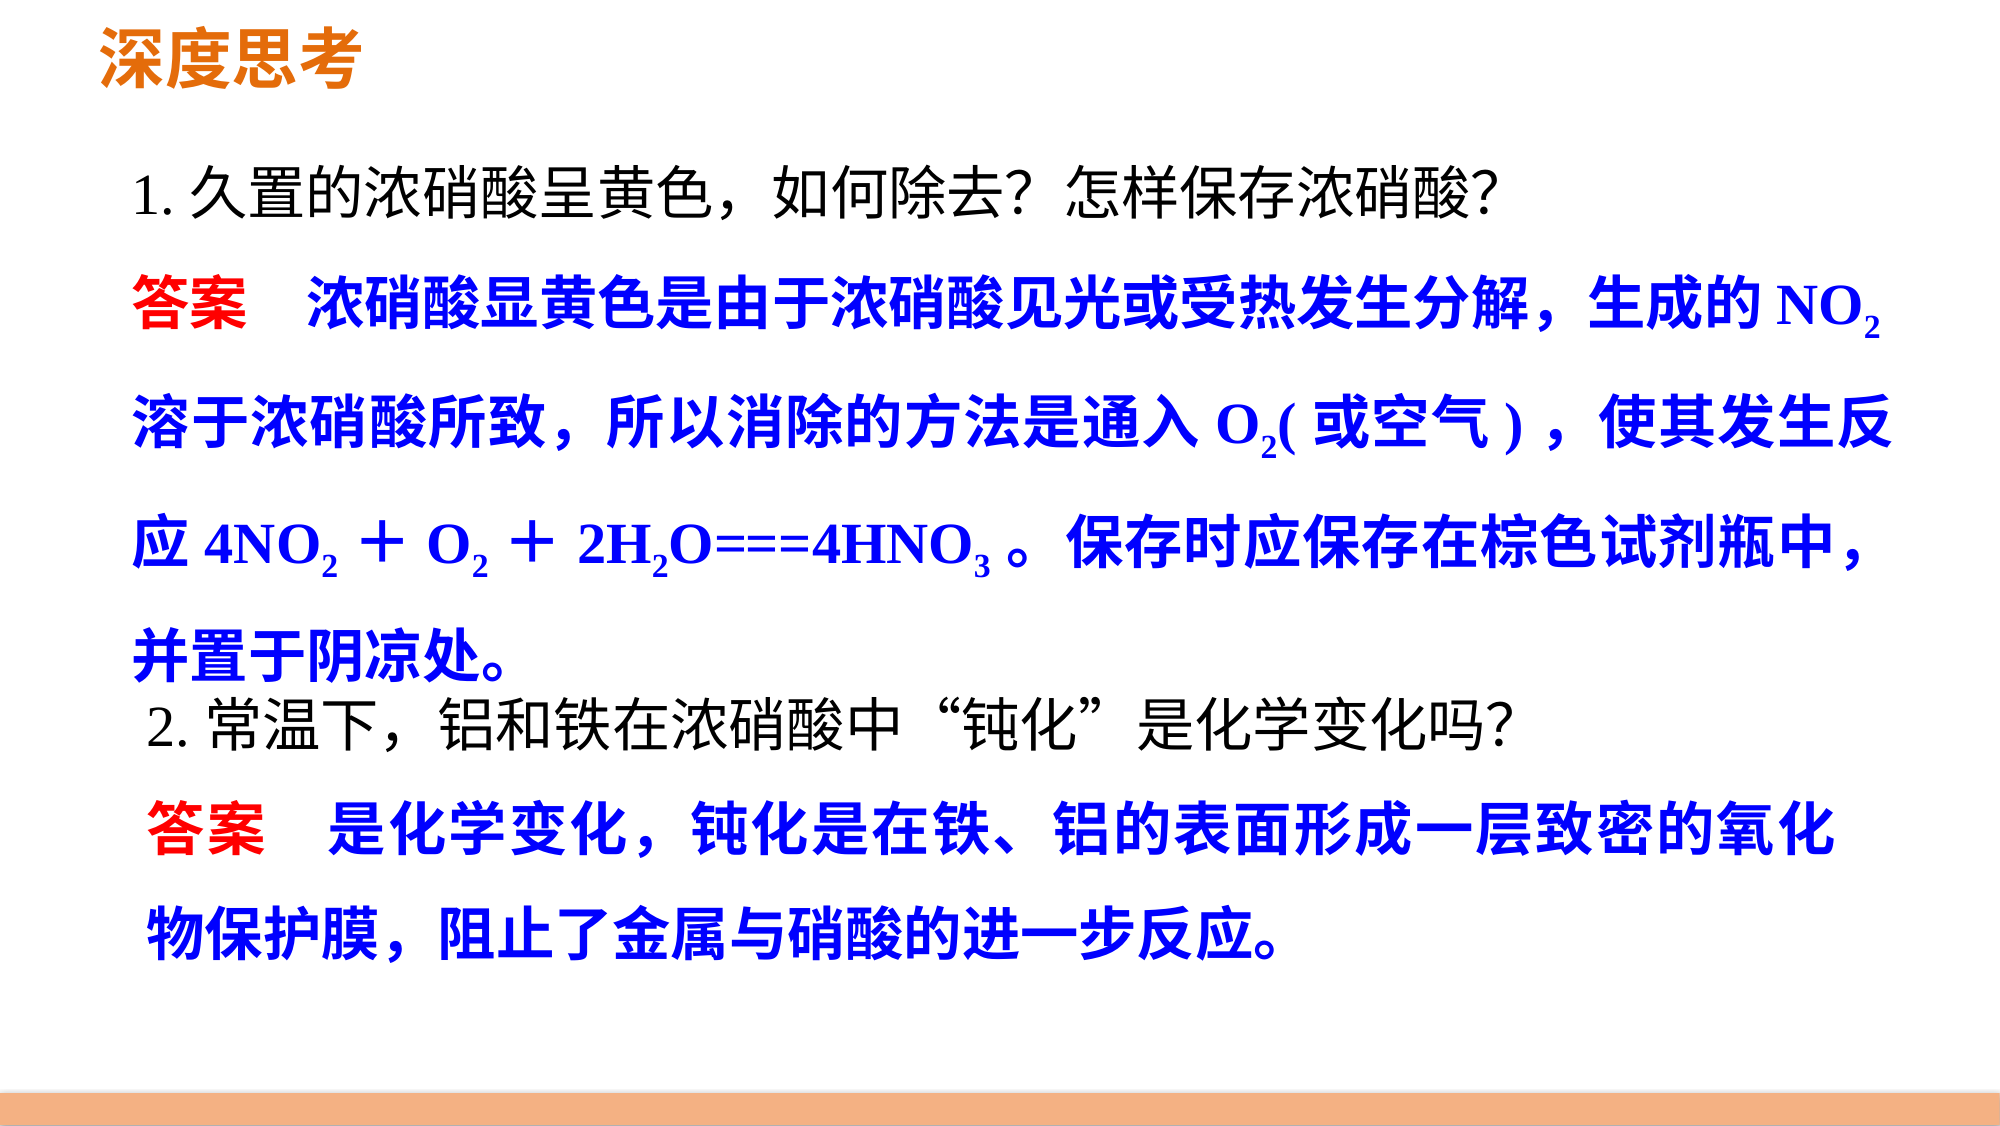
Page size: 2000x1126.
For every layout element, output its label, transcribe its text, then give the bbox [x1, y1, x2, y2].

text_box 2.常温下，铝和铁在浓硝酸中“钝化”是化学变化吗？ 答案 是化学变化，钝化是在铁、铝的表面形成一层致密的氧化物保护膜，阻止了金属与硝酸的进一步反应。 [131, 645, 1851, 975]
text_box [0, 1092, 2000, 1126]
text_box 1.久置的浓硝酸呈黄色，如何除去？怎样保存浓硝酸？ 答案 浓硝酸显黄色是由于浓硝酸见光或受热发生分解，生成的NO2溶于浓硝酸所致，所以消除的方法是通入O2(或空气)，使其发生反应4NO2＋O2＋2H2O===4HNO3。保存时应保存在棕色试剂瓶中，并置于阴凉处。 [116, 113, 1910, 697]
text_box 深度思考 [78, 7, 442, 108]
